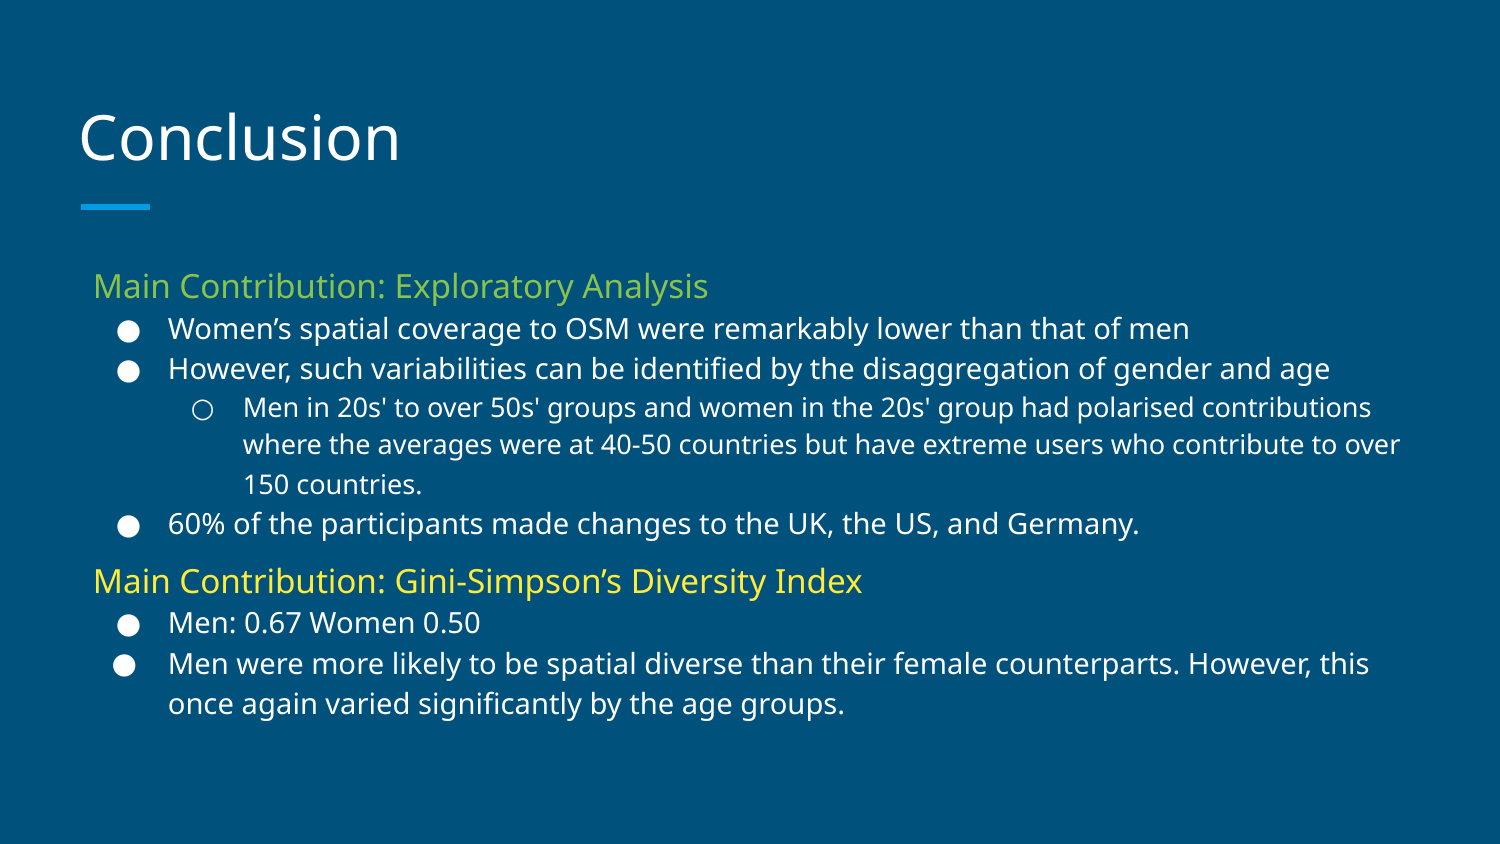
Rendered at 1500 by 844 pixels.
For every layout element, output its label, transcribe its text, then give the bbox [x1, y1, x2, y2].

picture [178, 522, 182, 533]
picture [994, 440, 1001, 453]
picture [286, 519, 294, 533]
picture [942, 414, 951, 423]
picture [790, 514, 799, 534]
picture [170, 517, 175, 533]
picture [1074, 519, 1081, 533]
picture [414, 519, 422, 534]
picture [812, 514, 825, 533]
picture [579, 520, 583, 533]
picture [276, 475, 287, 491]
picture [712, 520, 716, 533]
picture [389, 481, 400, 493]
picture [1313, 437, 1320, 453]
picture [952, 519, 960, 533]
picture [195, 517, 199, 533]
picture [860, 519, 868, 533]
picture [458, 440, 462, 459]
picture [974, 442, 985, 451]
picture [807, 434, 819, 453]
picture [1014, 443, 1025, 453]
picture [328, 519, 336, 534]
picture [614, 519, 622, 533]
picture [498, 519, 506, 533]
picture [1208, 440, 1215, 453]
picture [855, 512, 859, 533]
picture [971, 519, 979, 533]
picture [320, 483, 324, 493]
picture [766, 520, 778, 534]
picture [331, 438, 337, 453]
picture [523, 519, 532, 533]
picture [716, 519, 725, 533]
picture [1009, 513, 1026, 534]
picture [449, 519, 456, 533]
picture [309, 440, 320, 450]
picture [1327, 440, 1335, 450]
picture [501, 440, 507, 453]
picture [549, 440, 560, 450]
picture [1139, 440, 1146, 453]
picture [239, 519, 248, 532]
picture [437, 440, 445, 453]
picture [700, 515, 708, 534]
picture [1281, 437, 1288, 453]
picture [1066, 443, 1077, 453]
picture [645, 519, 654, 534]
picture [1053, 440, 1061, 446]
picture [404, 480, 412, 486]
picture [840, 438, 846, 453]
picture [283, 442, 294, 451]
picture [361, 479, 367, 491]
picture [626, 438, 630, 453]
picture [843, 515, 851, 534]
picture [586, 439, 592, 451]
picture [555, 519, 567, 533]
picture [270, 516, 277, 534]
picture [771, 443, 782, 453]
picture [253, 513, 260, 533]
picture [1089, 519, 1097, 533]
picture [736, 517, 744, 534]
picture [523, 442, 534, 451]
picture [271, 440, 278, 453]
picture [602, 435, 615, 453]
picture [618, 438, 622, 453]
picture [1257, 441, 1261, 453]
picture [992, 512, 996, 533]
picture [537, 519, 545, 533]
picture [643, 435, 654, 449]
picture [898, 514, 909, 534]
picture [925, 440, 936, 450]
picture [902, 443, 913, 453]
picture [349, 480, 356, 493]
picture [949, 526, 954, 534]
picture [311, 483, 315, 493]
picture [1108, 519, 1116, 533]
picture [753, 519, 760, 533]
picture [918, 524, 930, 534]
picture [409, 519, 414, 538]
picture [363, 515, 376, 534]
text_box Main Contribution: Gini-Simpson’s Diversity Index Men: 0.67 Women 0.50 Men were more likely to be spatial diverse than their female counterparts. However, this once again varied significantly by the age groups. [77, 538, 1389, 736]
picture [984, 519, 992, 534]
picture [824, 440, 829, 454]
picture [1086, 526, 1091, 534]
picture [323, 519, 328, 538]
picture [387, 519, 397, 534]
picture [873, 520, 885, 534]
picture [702, 443, 706, 453]
picture [1191, 440, 1199, 450]
picture [1355, 443, 1359, 453]
picture [598, 519, 606, 533]
picture [187, 513, 197, 529]
picture [299, 519, 311, 533]
picture [409, 440, 420, 450]
picture [508, 519, 515, 533]
picture [460, 515, 468, 534]
picture [1064, 519, 1072, 533]
picture [466, 443, 477, 453]
picture [357, 443, 368, 453]
picture [1220, 437, 1227, 454]
title Conclusion [63, 75, 1437, 188]
picture [382, 440, 390, 453]
picture [261, 475, 272, 493]
picture [1031, 520, 1043, 534]
picture [298, 483, 302, 493]
picture [953, 437, 960, 453]
picture [663, 521, 675, 530]
picture [918, 513, 929, 524]
picture [633, 519, 640, 533]
picture [1376, 442, 1387, 451]
list Main Contribution: Exploratory Analysis Women’s spatial coverage to OSM were remarkably lower than that of men However, such variabilities can be identified by the disaggregation of gender and age Men in 20s' to over 50s' groups and women in the 20s' group had polarised contributions where the averages were at 40-50 countries but have extreme users who contribute to over 150 countries. 60% of the participants made changes to the UK, the US, and Germany. [77, 244, 1451, 414]
picture [1291, 443, 1302, 453]
picture [344, 519, 352, 533]
picture [430, 519, 438, 533]
picture [743, 437, 750, 454]
picture [800, 514, 805, 533]
picture [248, 475, 252, 493]
